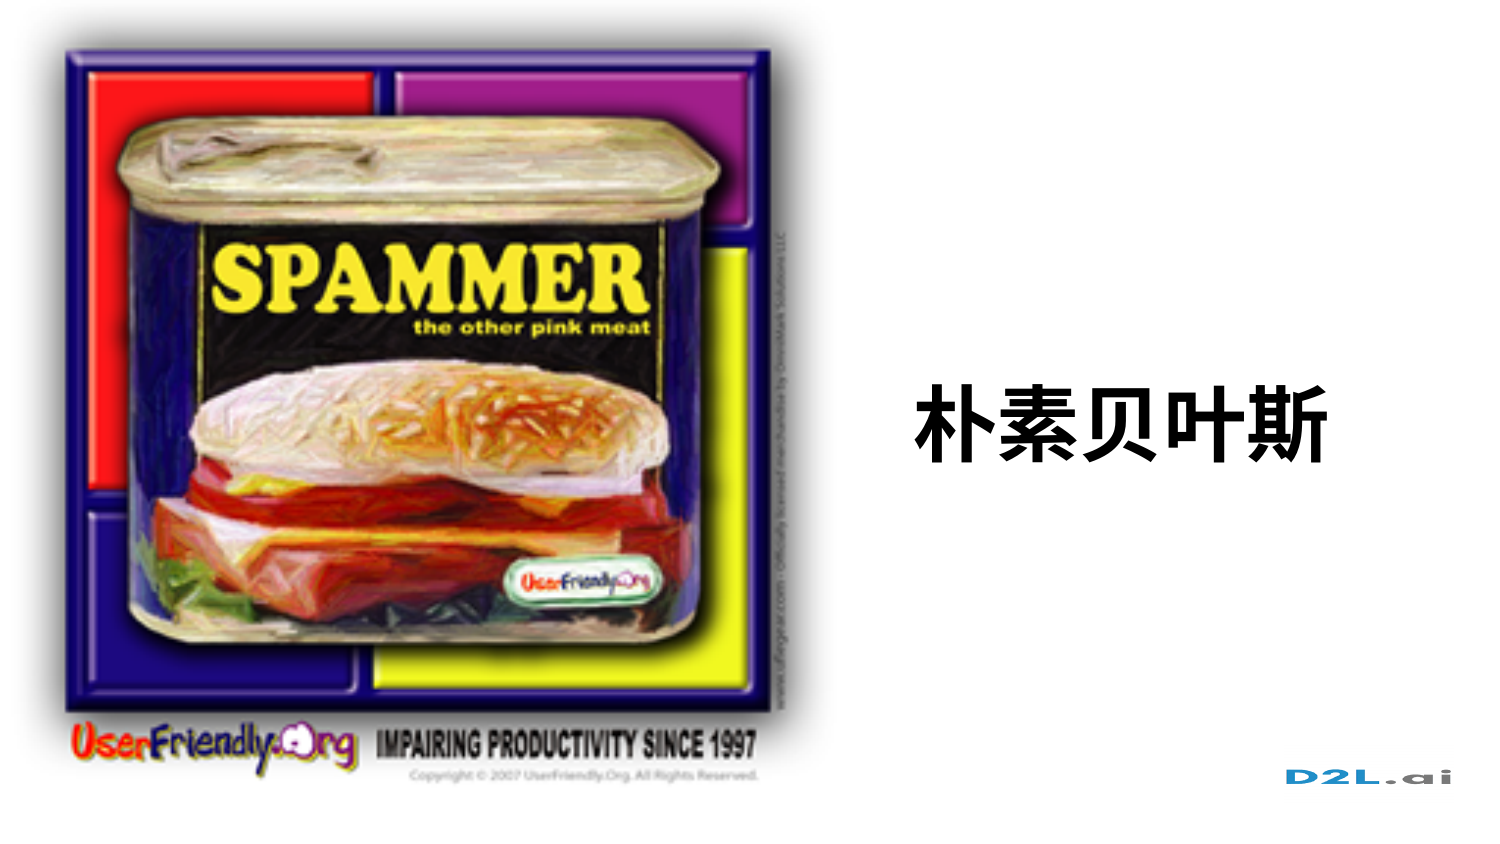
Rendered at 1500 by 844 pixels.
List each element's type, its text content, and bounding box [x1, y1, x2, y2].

picture [1284, 745, 1454, 806]
picture [0, 0, 1380, 844]
title 朴素贝叶斯 [905, 256, 1351, 587]
